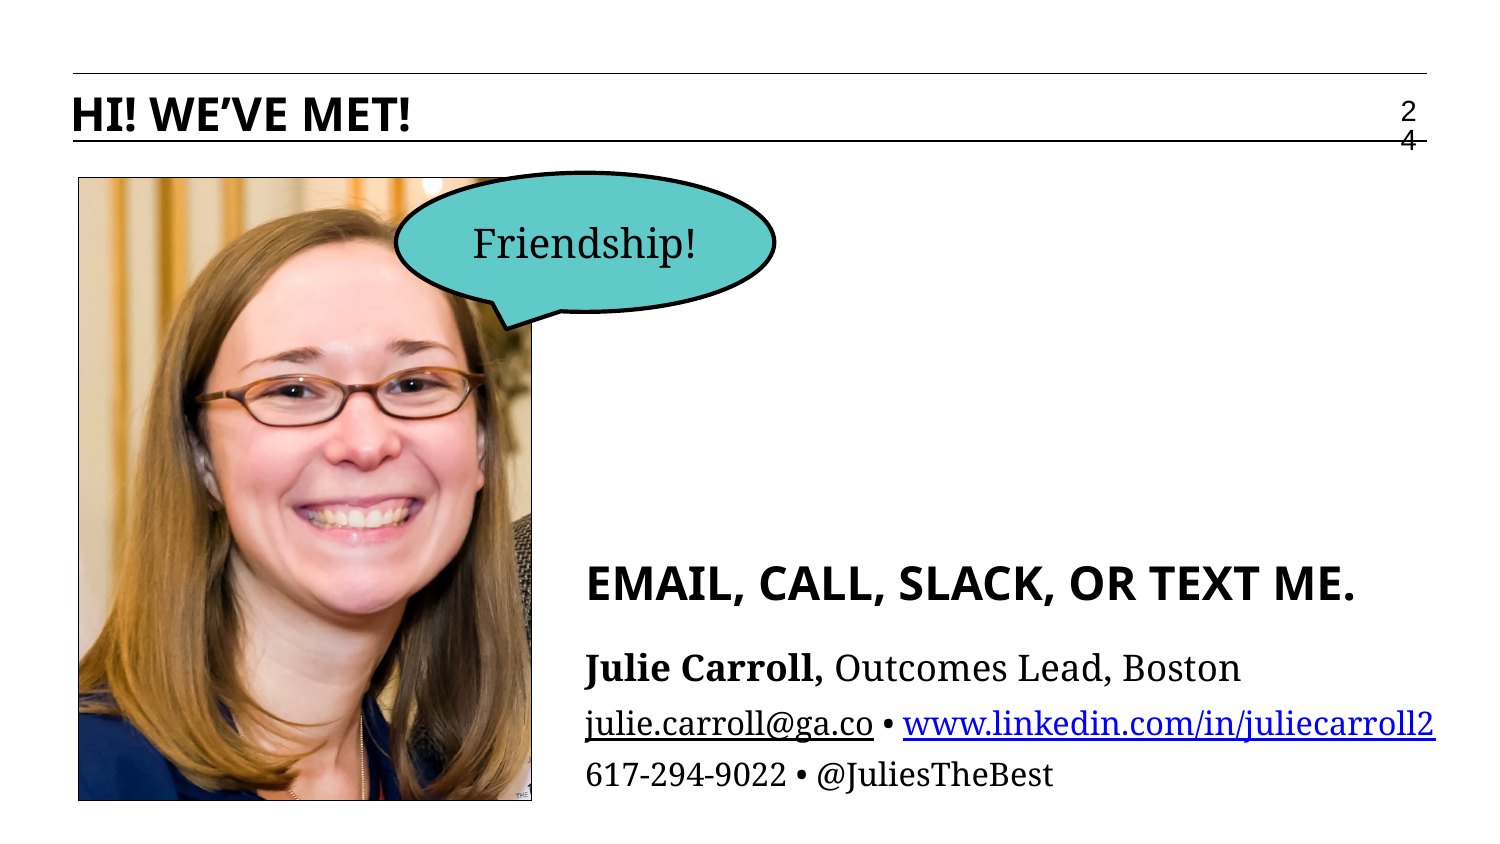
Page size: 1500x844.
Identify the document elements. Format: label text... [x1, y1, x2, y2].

picture [78, 177, 532, 801]
text_box Friendship! [527, 172, 775, 319]
list Email, Call, SLACK, or Text Me. [574, 549, 1500, 599]
text_box Julie Carroll, Outcomes Lead, Boston julie.carroll@ga.co • www.linkedin.com/in/juliecarroll2 617-294-9022 • @JuliesTheBest [585, 644, 1465, 801]
list HI! WE’ve MET! [59, 80, 1202, 129]
slide_number 24 [1385, 85, 1427, 136]
